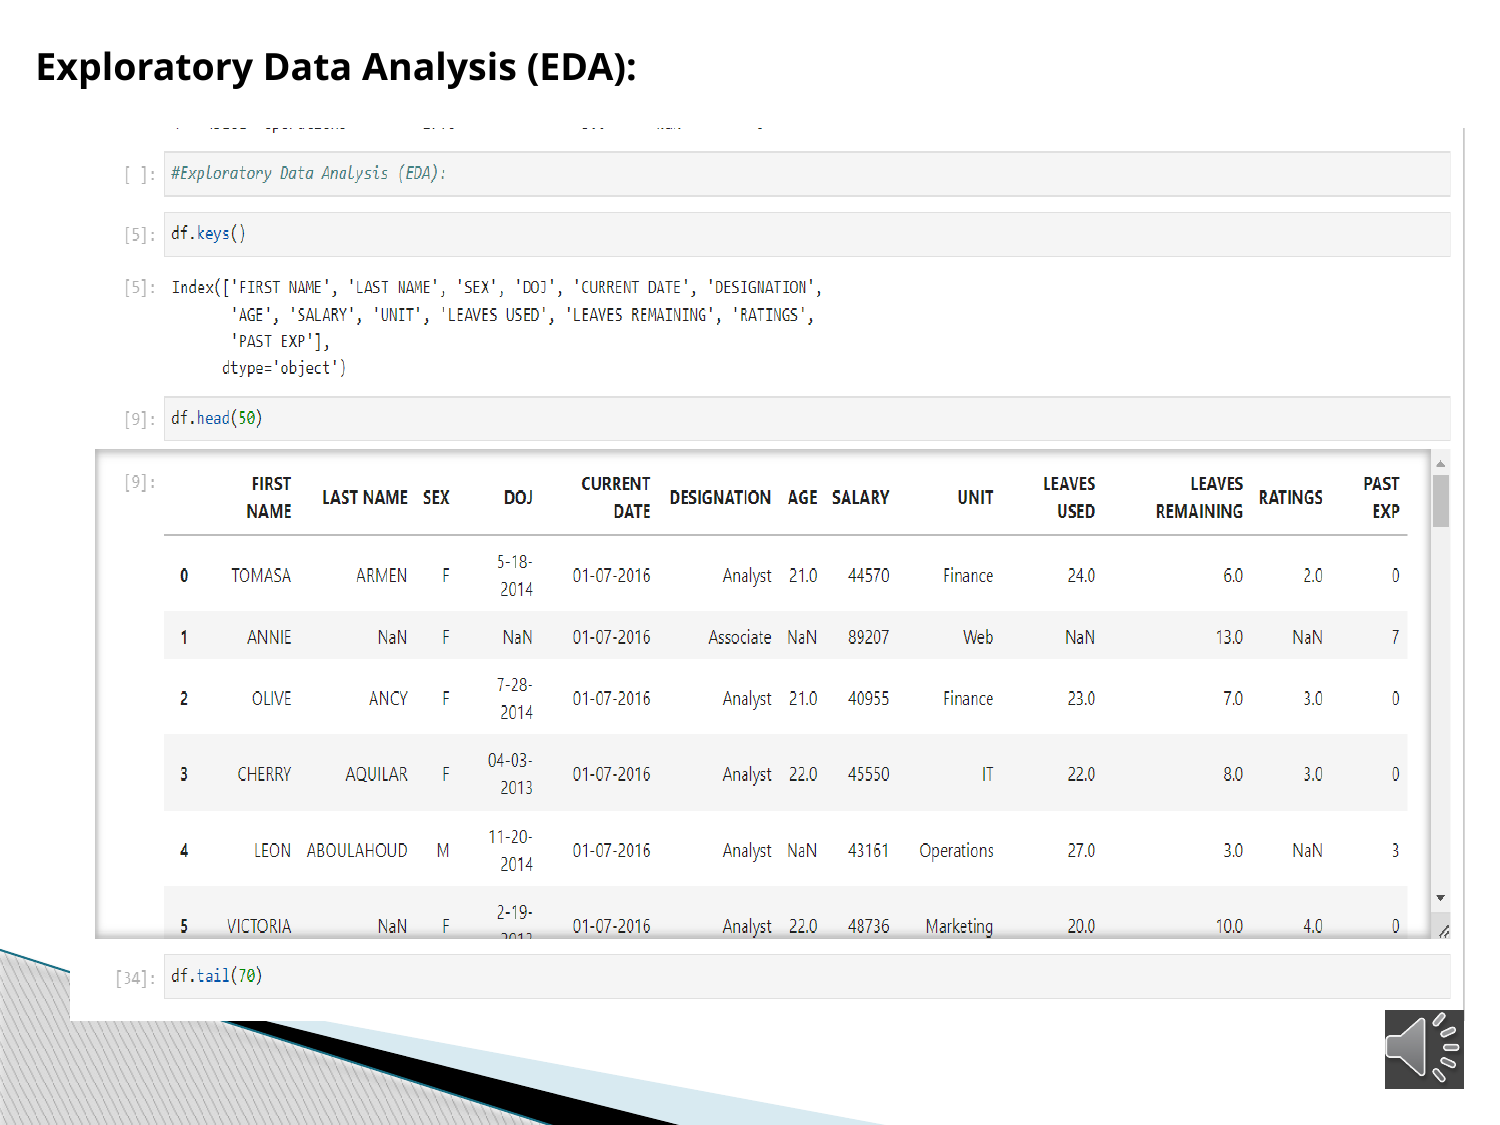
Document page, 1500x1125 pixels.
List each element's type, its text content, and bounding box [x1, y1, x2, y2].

picture [70, 128, 1466, 1090]
text_box Exploratory Data Analysis (EDA): [20, 35, 653, 95]
